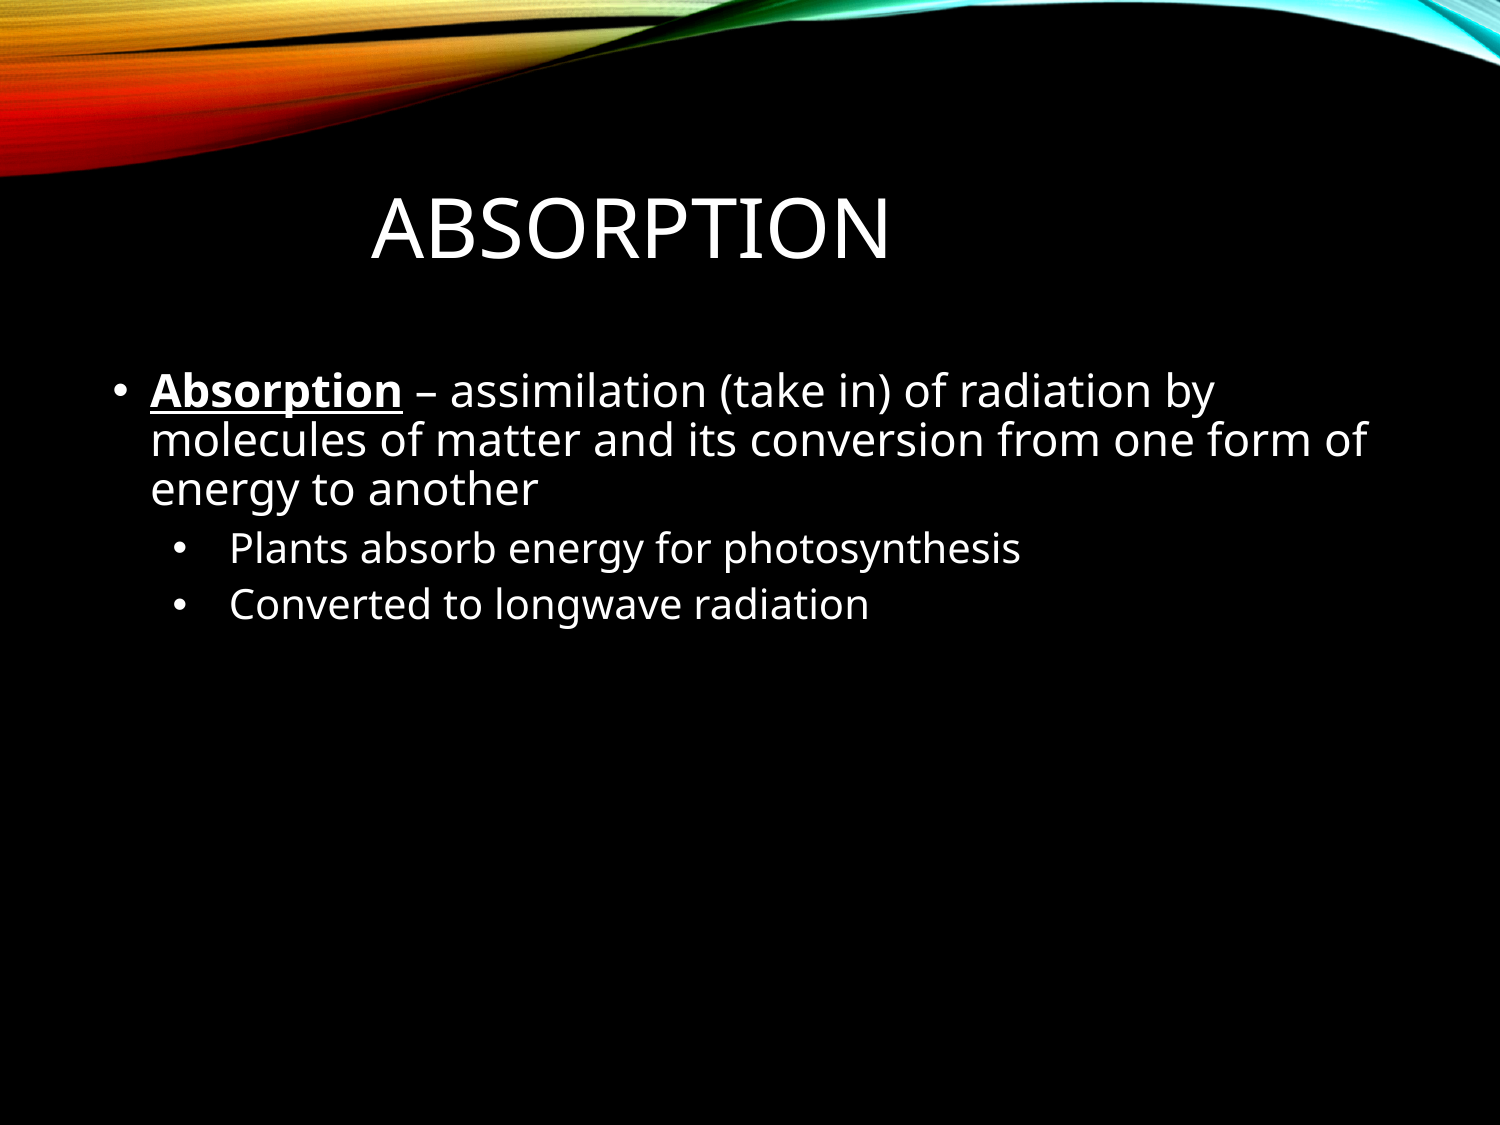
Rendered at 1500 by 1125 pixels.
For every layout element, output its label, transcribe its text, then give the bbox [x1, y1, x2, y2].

title Absorption [356, 125, 1403, 338]
picture [0, 0, 1500, 178]
list Absorption – assimilation (take in) of radiation by molecules of matter and its conversion from one form of energy to another Plants absorb energy for photosynthesis Converted to longwave radiation [97, 360, 1403, 1028]
